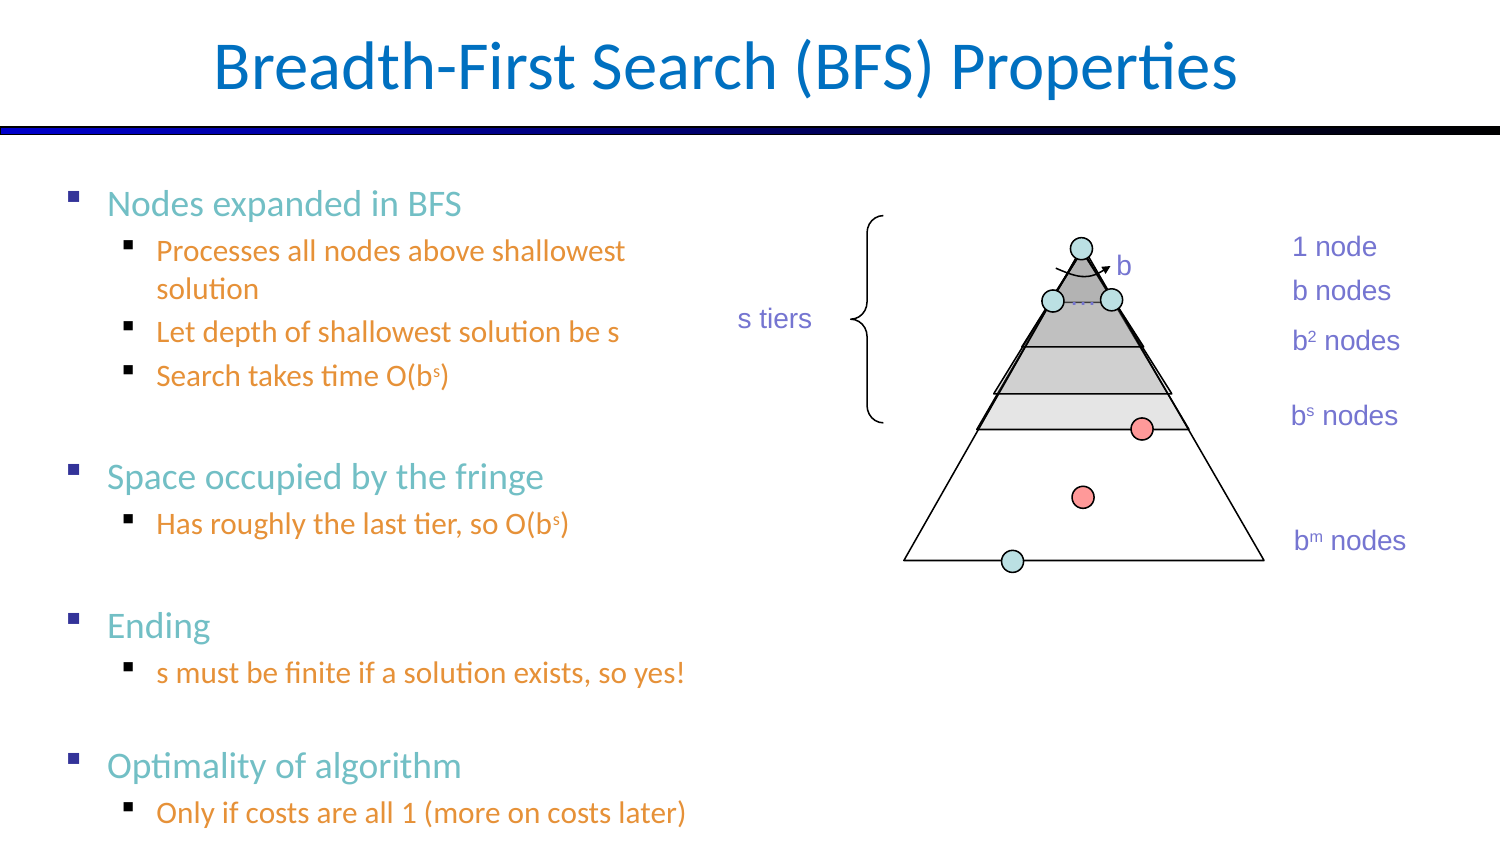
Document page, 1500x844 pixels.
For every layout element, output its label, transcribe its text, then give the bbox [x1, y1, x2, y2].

text_box 1 node [1280, 223, 1419, 268]
text_box b [1105, 241, 1142, 287]
text_box [1055, 266, 1105, 277]
title Breadth-First Search (BFS) Properties [0, 0, 1477, 133]
list Nodes expanded in BFS Processes all nodes above shallowest solution Let depth of shallowest solution be s Search takes time O(bs) Space occupied by the fringe Has roughly the last tier, so O(bs) Ending s must be finite if a solution exists, so yes! Optimality of algorithm Only if costs are all 1 (more on costs later) [49, 171, 751, 754]
text_box [1072, 486, 1095, 509]
text_box [993, 347, 1024, 394]
text_box [1100, 288, 1123, 311]
text_box b2 nodes [1281, 317, 1419, 363]
text_box [1070, 237, 1093, 260]
text_box s tiers [726, 294, 883, 340]
text_box [1131, 417, 1154, 441]
text_box [1070, 257, 1094, 267]
text_box bs nodes [1279, 391, 1460, 437]
text_box [1041, 289, 1057, 313]
text_box [867, 215, 884, 423]
text_box bm nodes [1282, 517, 1463, 563]
text_box [1021, 309, 1045, 347]
text_box [1142, 347, 1172, 394]
text_box [903, 274, 1265, 561]
text_box [1001, 550, 1024, 573]
text_box … [1057, 271, 1092, 317]
text_box b nodes [1281, 266, 1419, 312]
